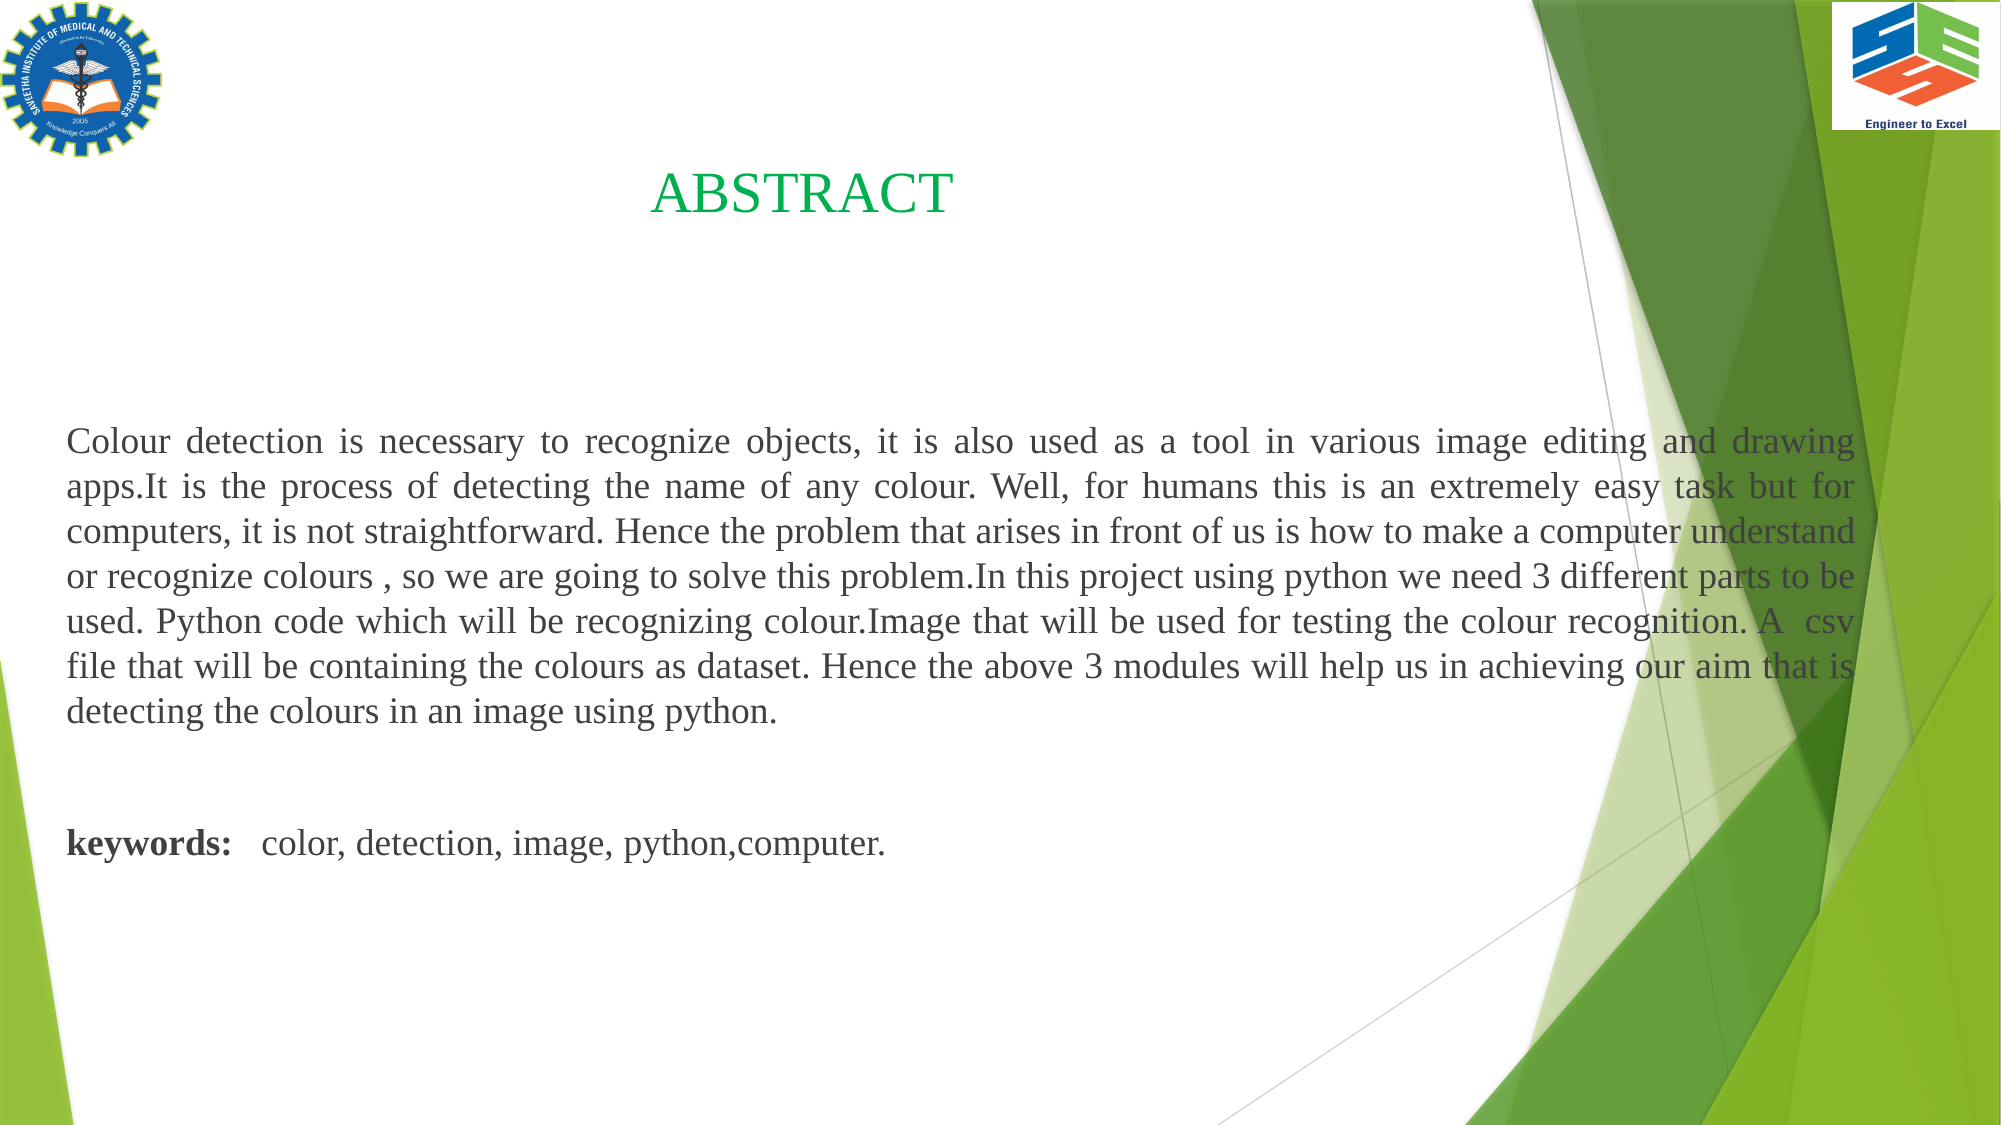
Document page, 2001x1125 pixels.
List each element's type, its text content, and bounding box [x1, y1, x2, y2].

title ABSTRACT [51, 130, 1873, 295]
picture [1832, 1, 2000, 131]
picture [0, 1, 162, 158]
list Colour detection is necessary to recognize objects, it is also used as a tool in various image editing and drawing apps.It is the process of detecting the name of any colour. Well, for humans this is an extremely easy task but for computers, it is not straightforward. Hence the problem that arises in front of us is how to make a computer understand or recognize colours , so we are going to solve this problem.In this project using python we need 3 different parts to be used. Python code which will be recognizing colour.Image that will be used for testing the colour recognition. A csv file that will be containing the colours as dataset. Hence the above 3 modules will help us in achieving our aim that is detecting the colours in an image using python. keywords: color, detection, image, python,computer. [51, 408, 1873, 1111]
